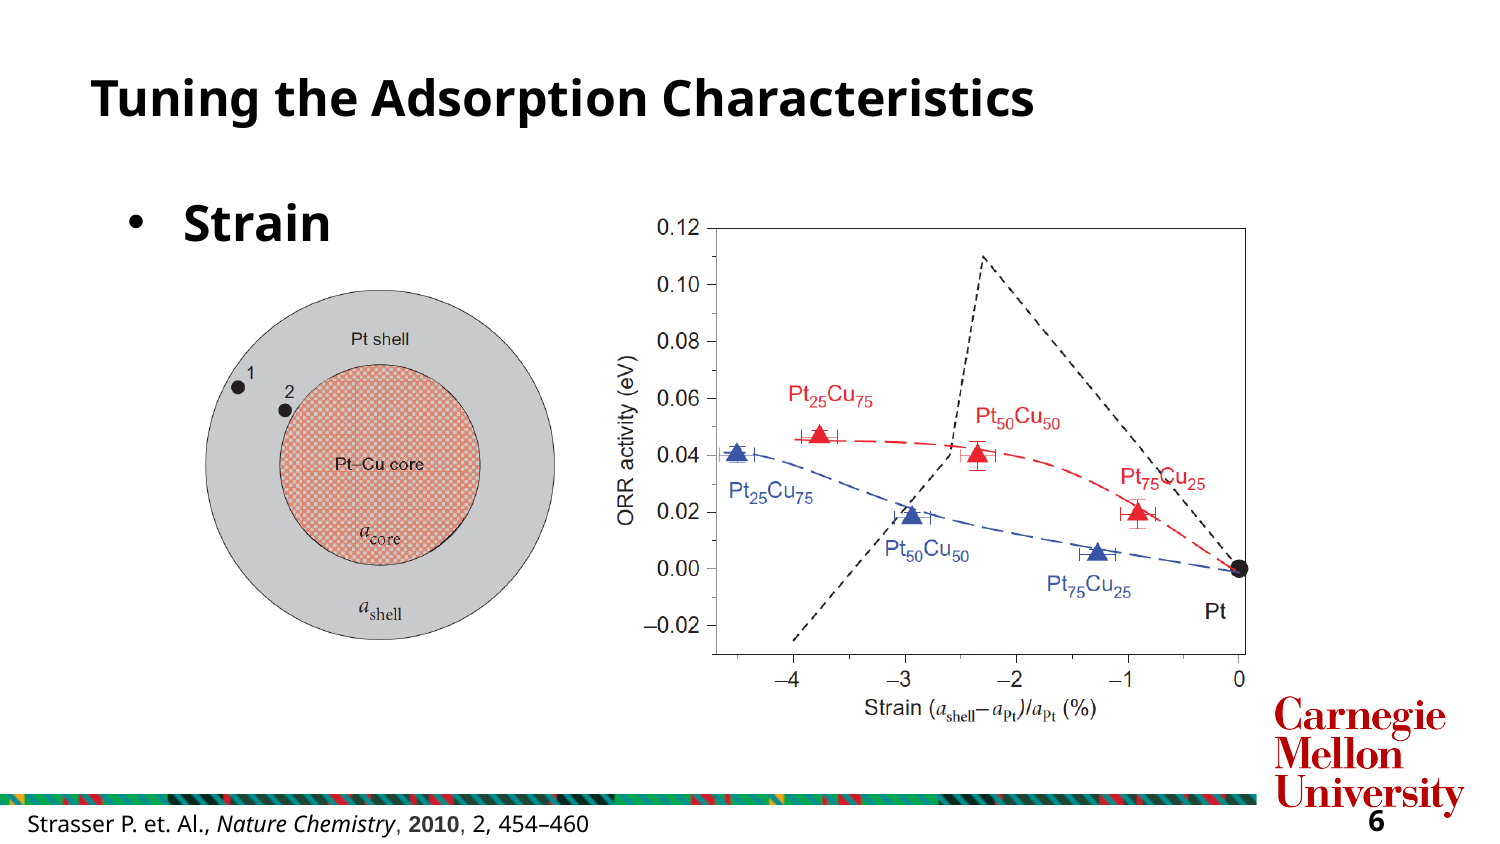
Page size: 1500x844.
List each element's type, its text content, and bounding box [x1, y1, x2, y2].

slide_number 5 [1062, 799, 1400, 844]
picture [0, 794, 1257, 805]
picture [1275, 696, 1465, 818]
picture [199, 285, 563, 645]
picture [610, 211, 1257, 737]
text_box Strain [112, 184, 350, 260]
text_box Strasser P. et. Al., Nature Chemistry, 2010, 2, 454–460 [12, 801, 613, 844]
title Tuning the Adsorption Characteristics [75, 59, 1425, 160]
